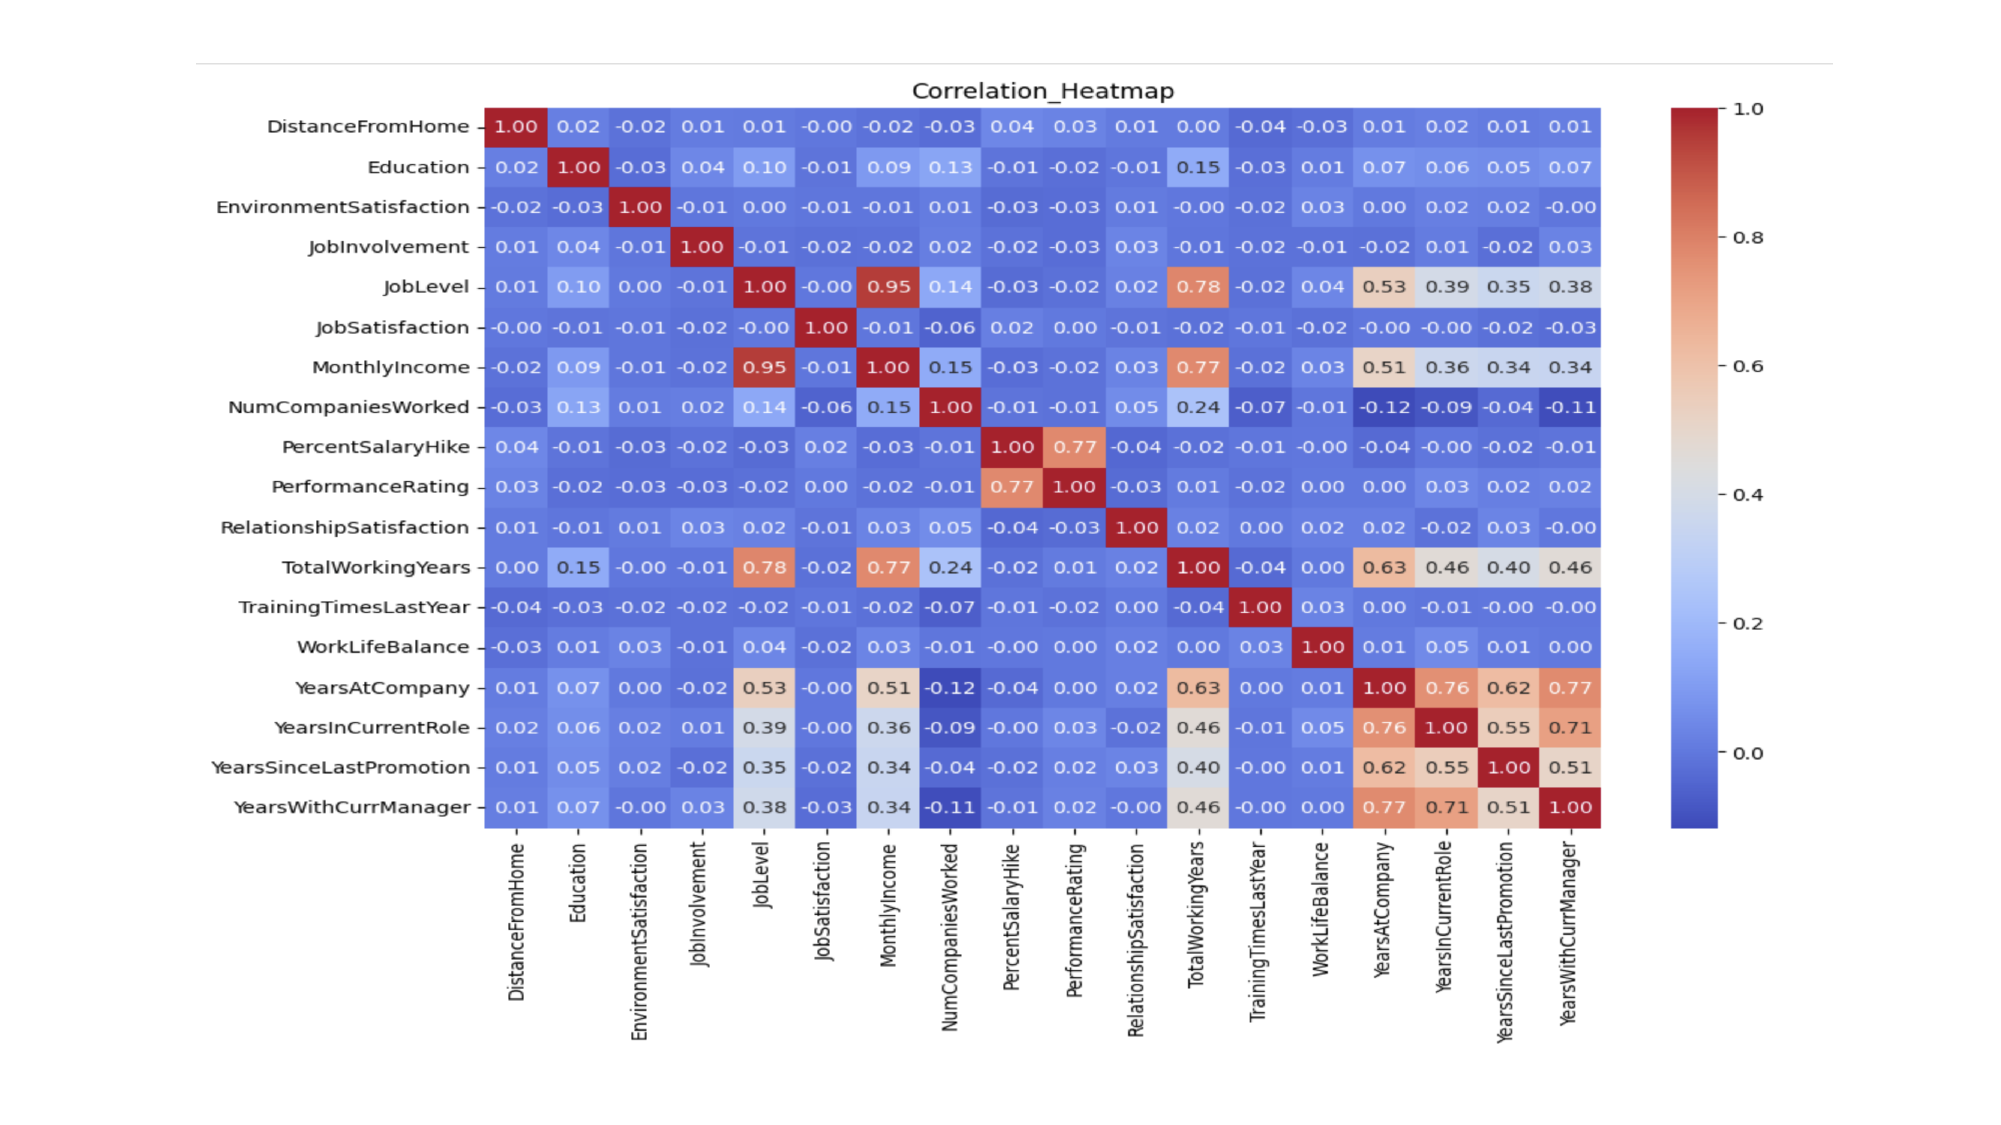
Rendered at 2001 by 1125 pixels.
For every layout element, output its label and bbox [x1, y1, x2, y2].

picture [196, 63, 1833, 1062]
